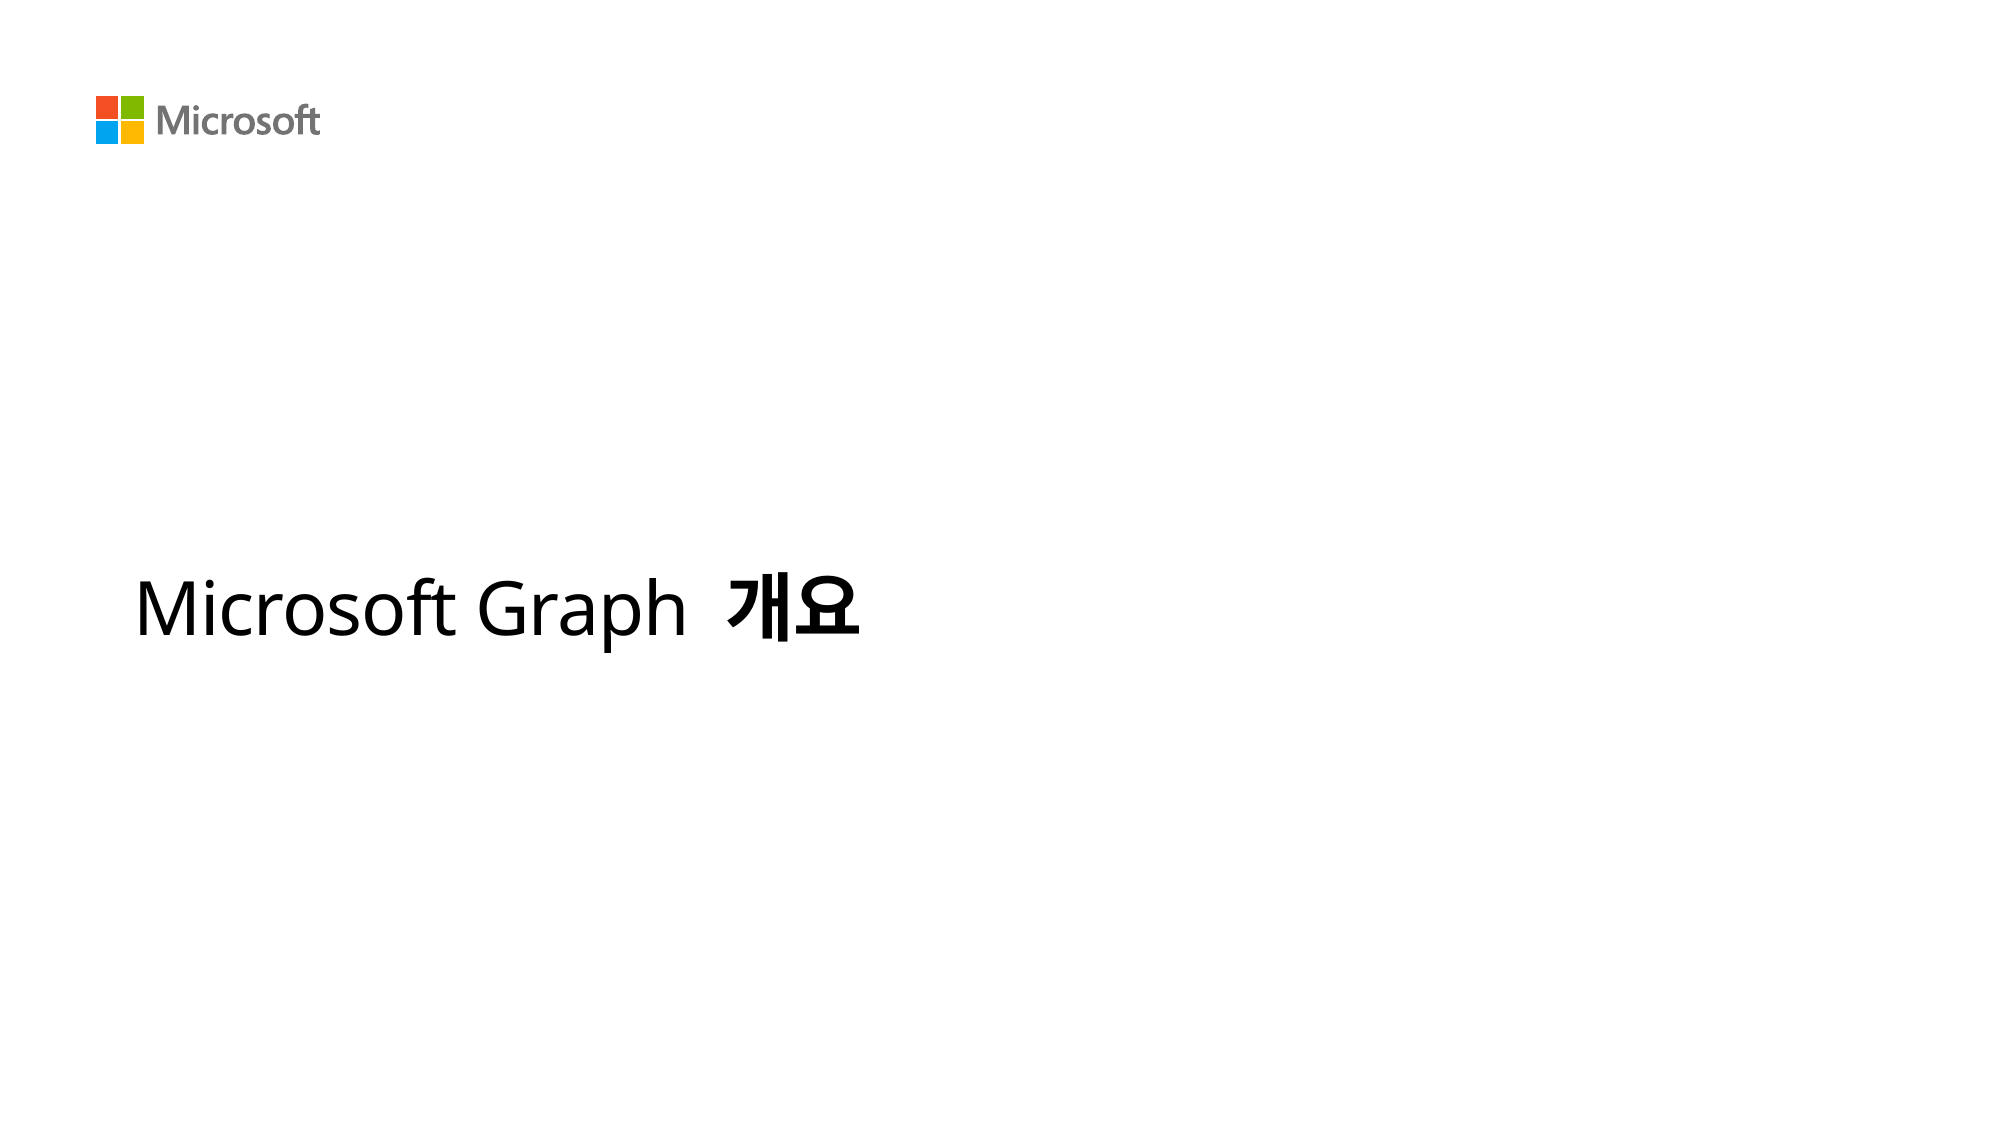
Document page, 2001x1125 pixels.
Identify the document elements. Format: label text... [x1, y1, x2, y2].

title Microsoft Graph 개요 [133, 558, 1634, 740]
